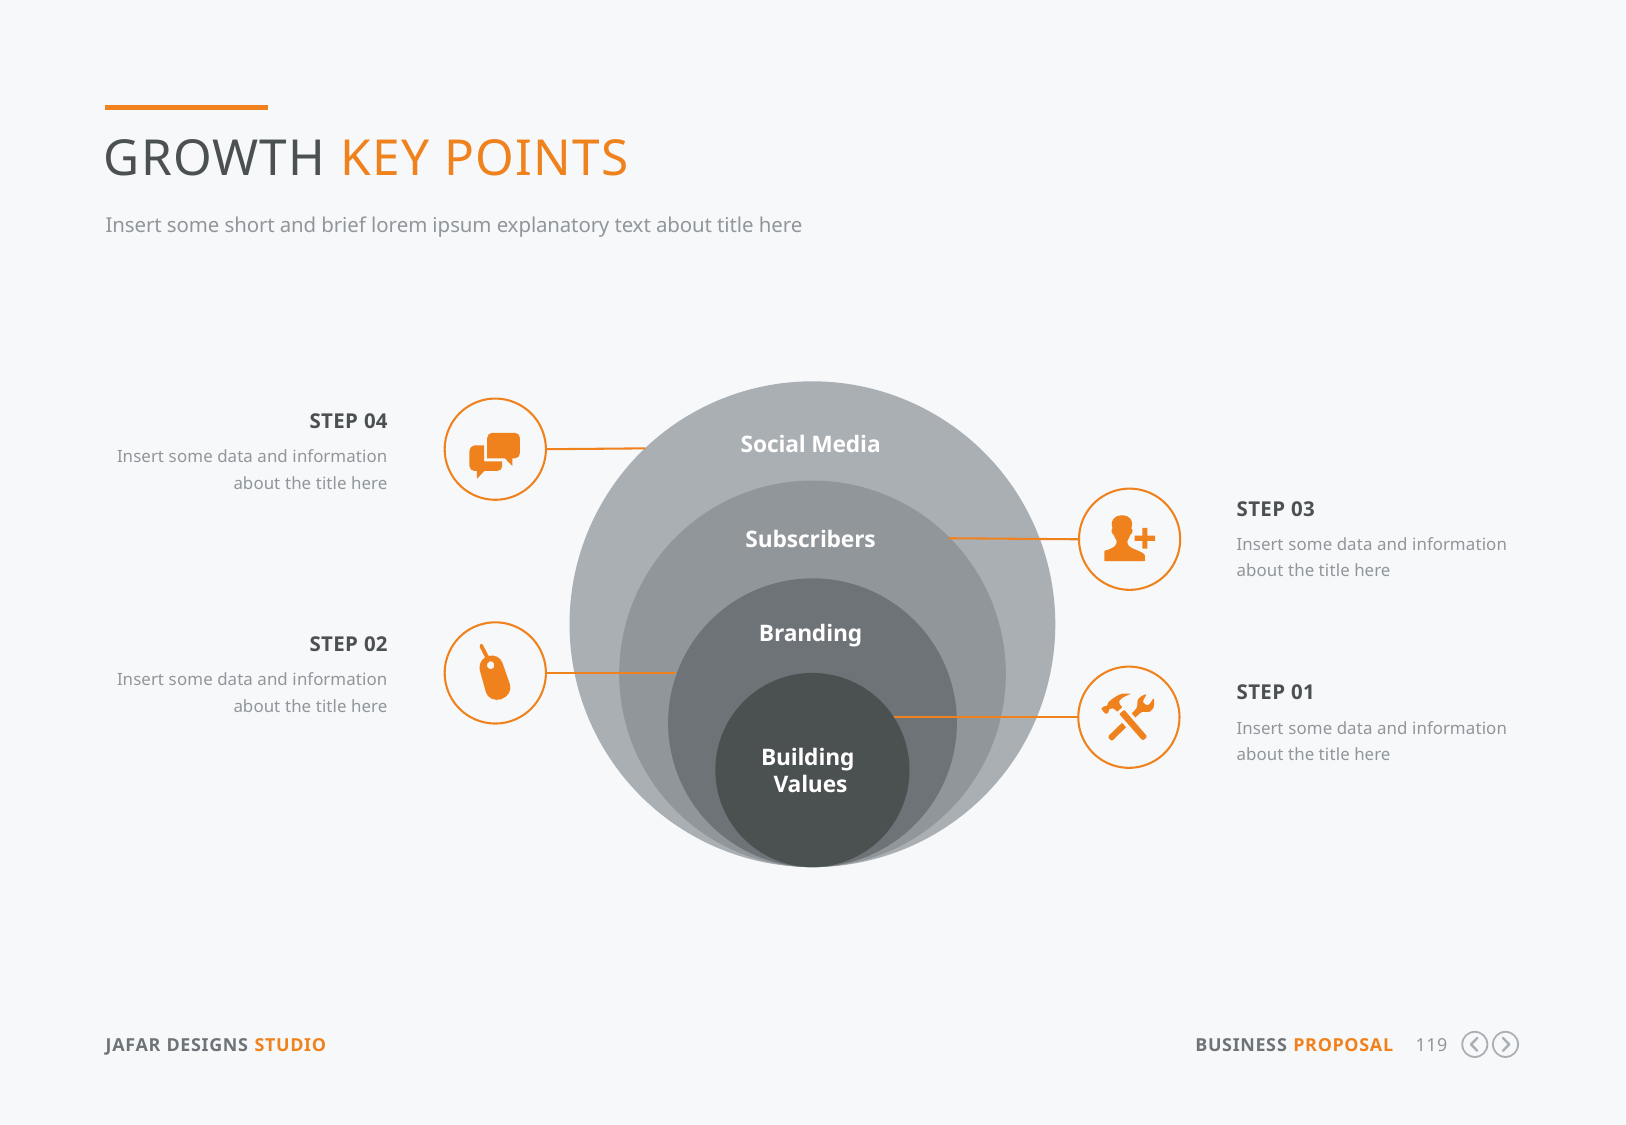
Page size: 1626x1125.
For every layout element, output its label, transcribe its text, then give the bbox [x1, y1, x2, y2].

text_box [1236, 496, 1519, 582]
text_box [853, 718, 1038, 865]
text_box [714, 671, 911, 869]
text_box Building Values [730, 742, 891, 797]
text_box [843, 718, 1002, 866]
text_box [667, 577, 958, 867]
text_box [1236, 679, 1519, 765]
list Insert some short and brief lorem ipsum explanatory text about title here [105, 209, 1519, 241]
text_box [1078, 488, 1181, 590]
text_box [573, 674, 772, 865]
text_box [444, 398, 546, 500]
text_box Social Media [730, 429, 891, 457]
text_box Branding [730, 619, 891, 647]
text_box [568, 380, 1041, 672]
text_box [618, 479, 1007, 716]
text_box Subscribers [730, 524, 891, 553]
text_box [444, 622, 546, 724]
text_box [105, 631, 388, 717]
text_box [105, 408, 388, 494]
text_box [955, 540, 1057, 716]
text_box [1078, 666, 1180, 768]
text_box [618, 674, 782, 866]
list Growth Key Points [103, 125, 1518, 188]
